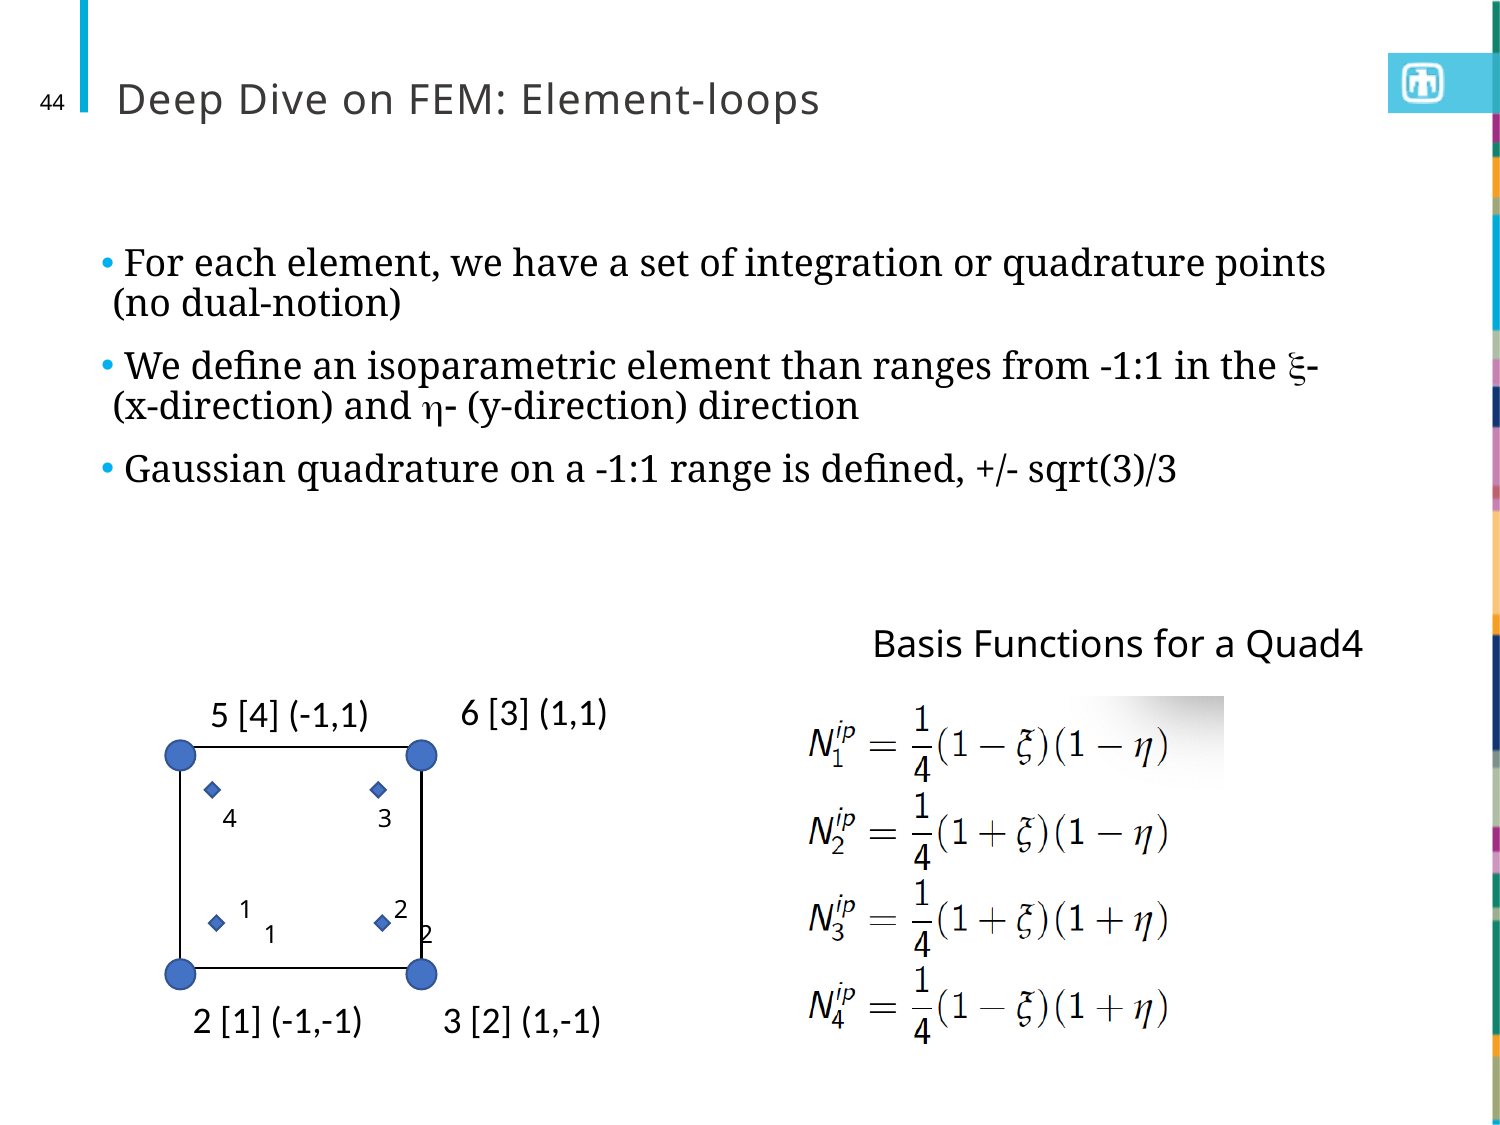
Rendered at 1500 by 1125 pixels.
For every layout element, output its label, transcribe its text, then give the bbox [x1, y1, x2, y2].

picture [1493, 1, 1500, 215]
picture [766, 696, 1224, 1074]
text_box Basis Functions for a Quad4 [857, 612, 1379, 673]
title Deep Dive on FEM: Element-loops [101, 36, 1339, 131]
picture [1401, 62, 1445, 104]
list For each element, we have a set of integration or quadrature points (no dual-notion) We define an isoparametric element than ranges from -1:1 in the x- (x-direction) and h- (y-direction) direction Gaussian quadrature on a -1:1 range is defined, +/- sqrt(3)/3 [101, 236, 1339, 779]
picture [1493, 330, 1499, 1120]
slide_number 44 [7, 73, 80, 133]
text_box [164, 680, 626, 1050]
